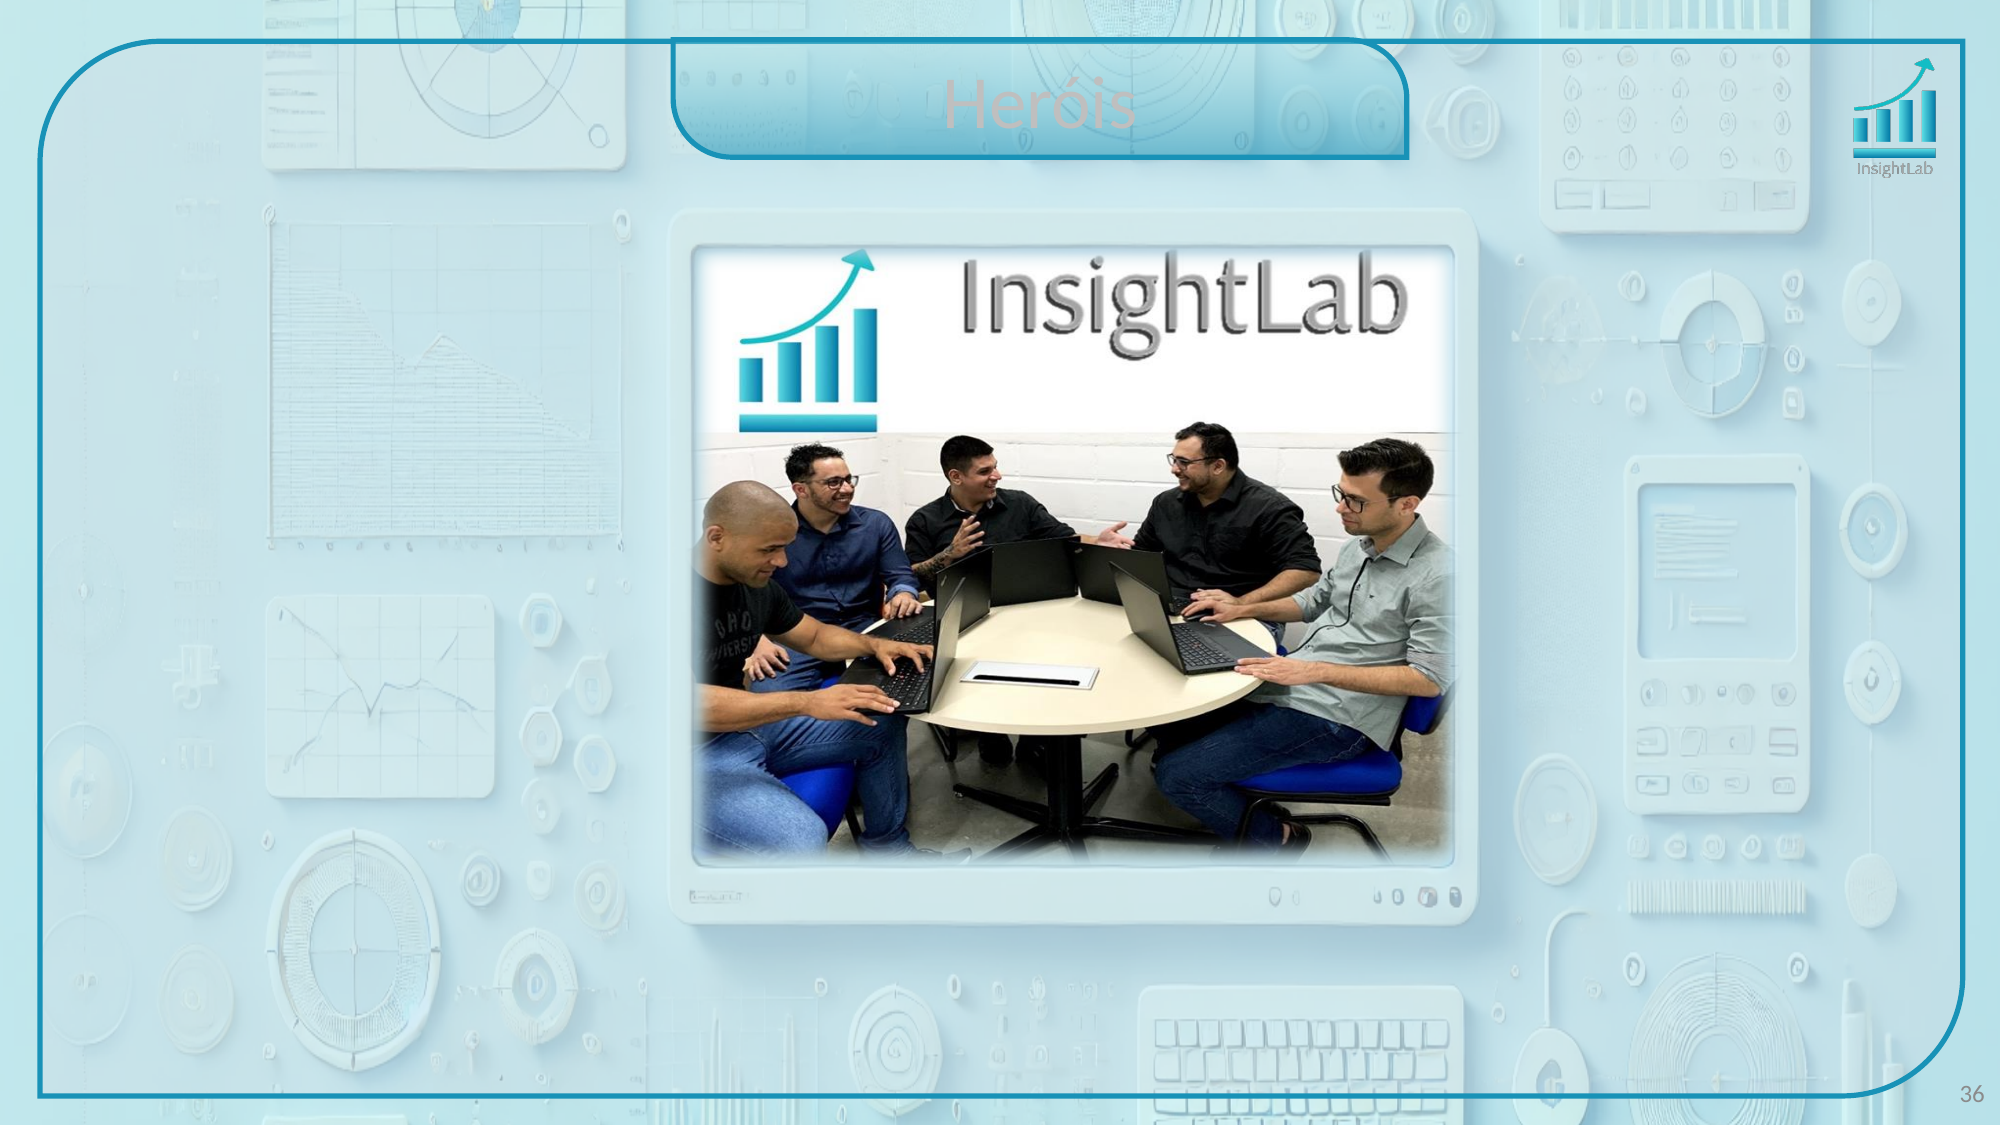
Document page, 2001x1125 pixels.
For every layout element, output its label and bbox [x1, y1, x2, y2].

picture [1841, 56, 1947, 196]
picture [685, 237, 1464, 868]
list [0, 0, 2000, 1125]
